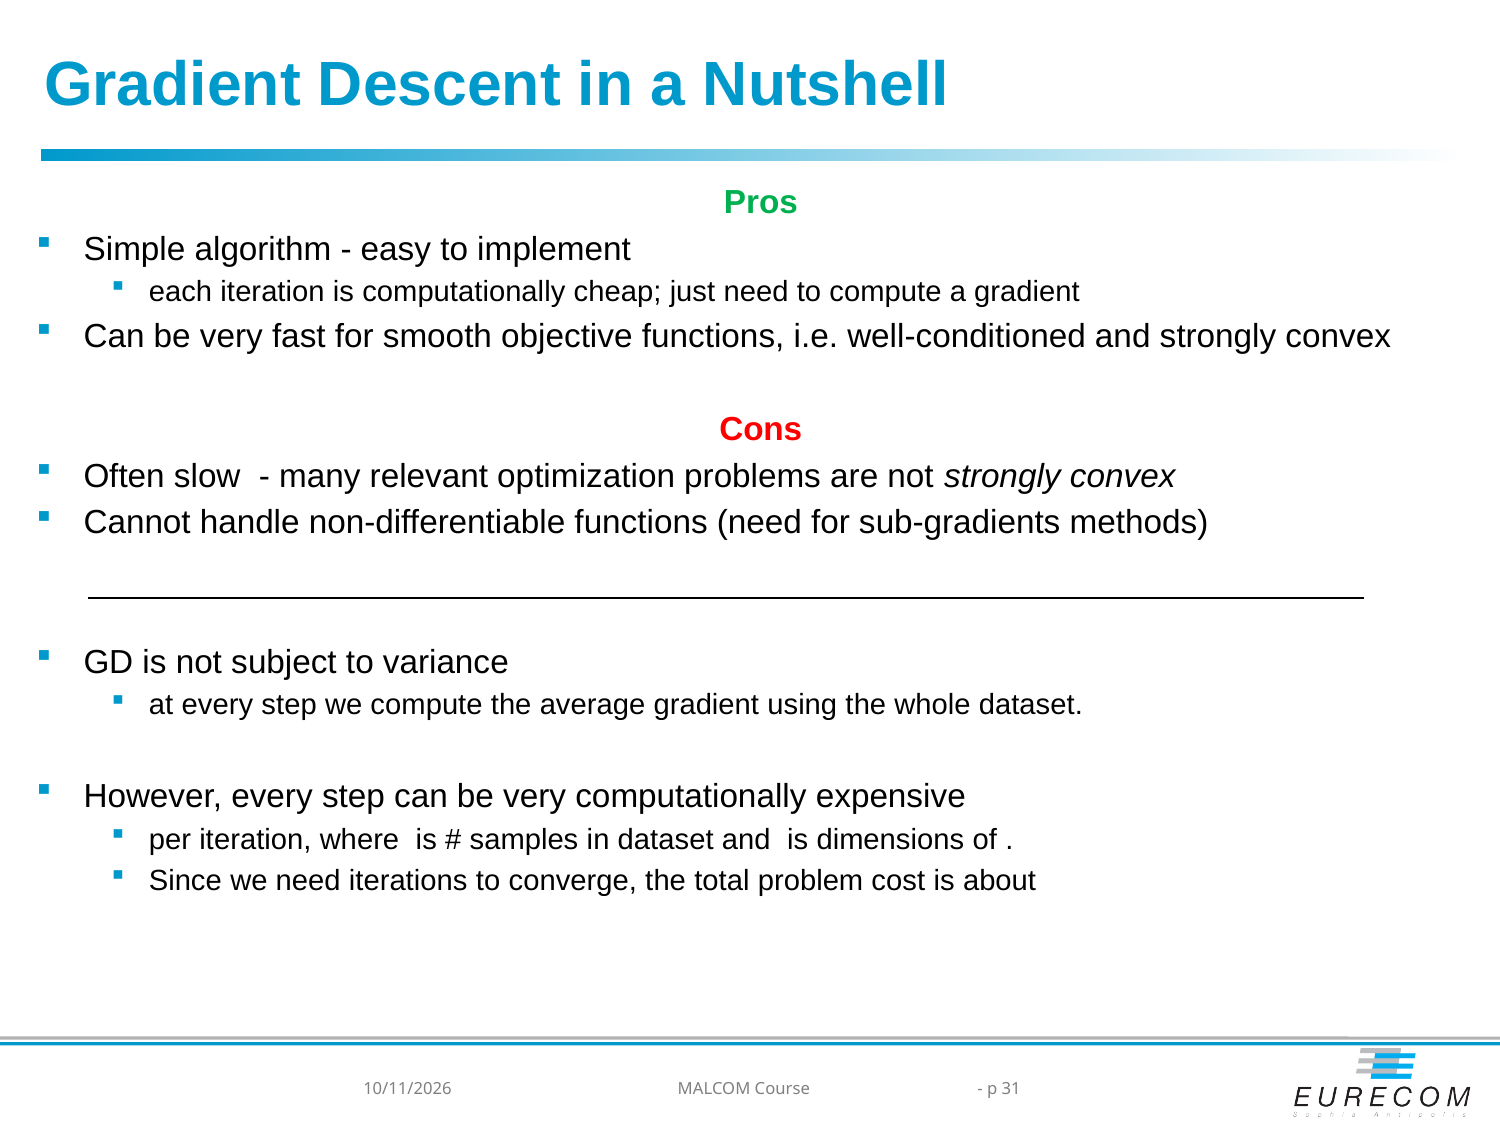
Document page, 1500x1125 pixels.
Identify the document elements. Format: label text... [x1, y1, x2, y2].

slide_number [348, 1070, 526, 1103]
footer MALCOM Course [537, 1070, 951, 1103]
slide_number - p 31 [962, 1070, 1081, 1103]
text_box Gradient Descent in a Nutshell [29, 35, 1436, 142]
picture [1293, 1048, 1477, 1118]
